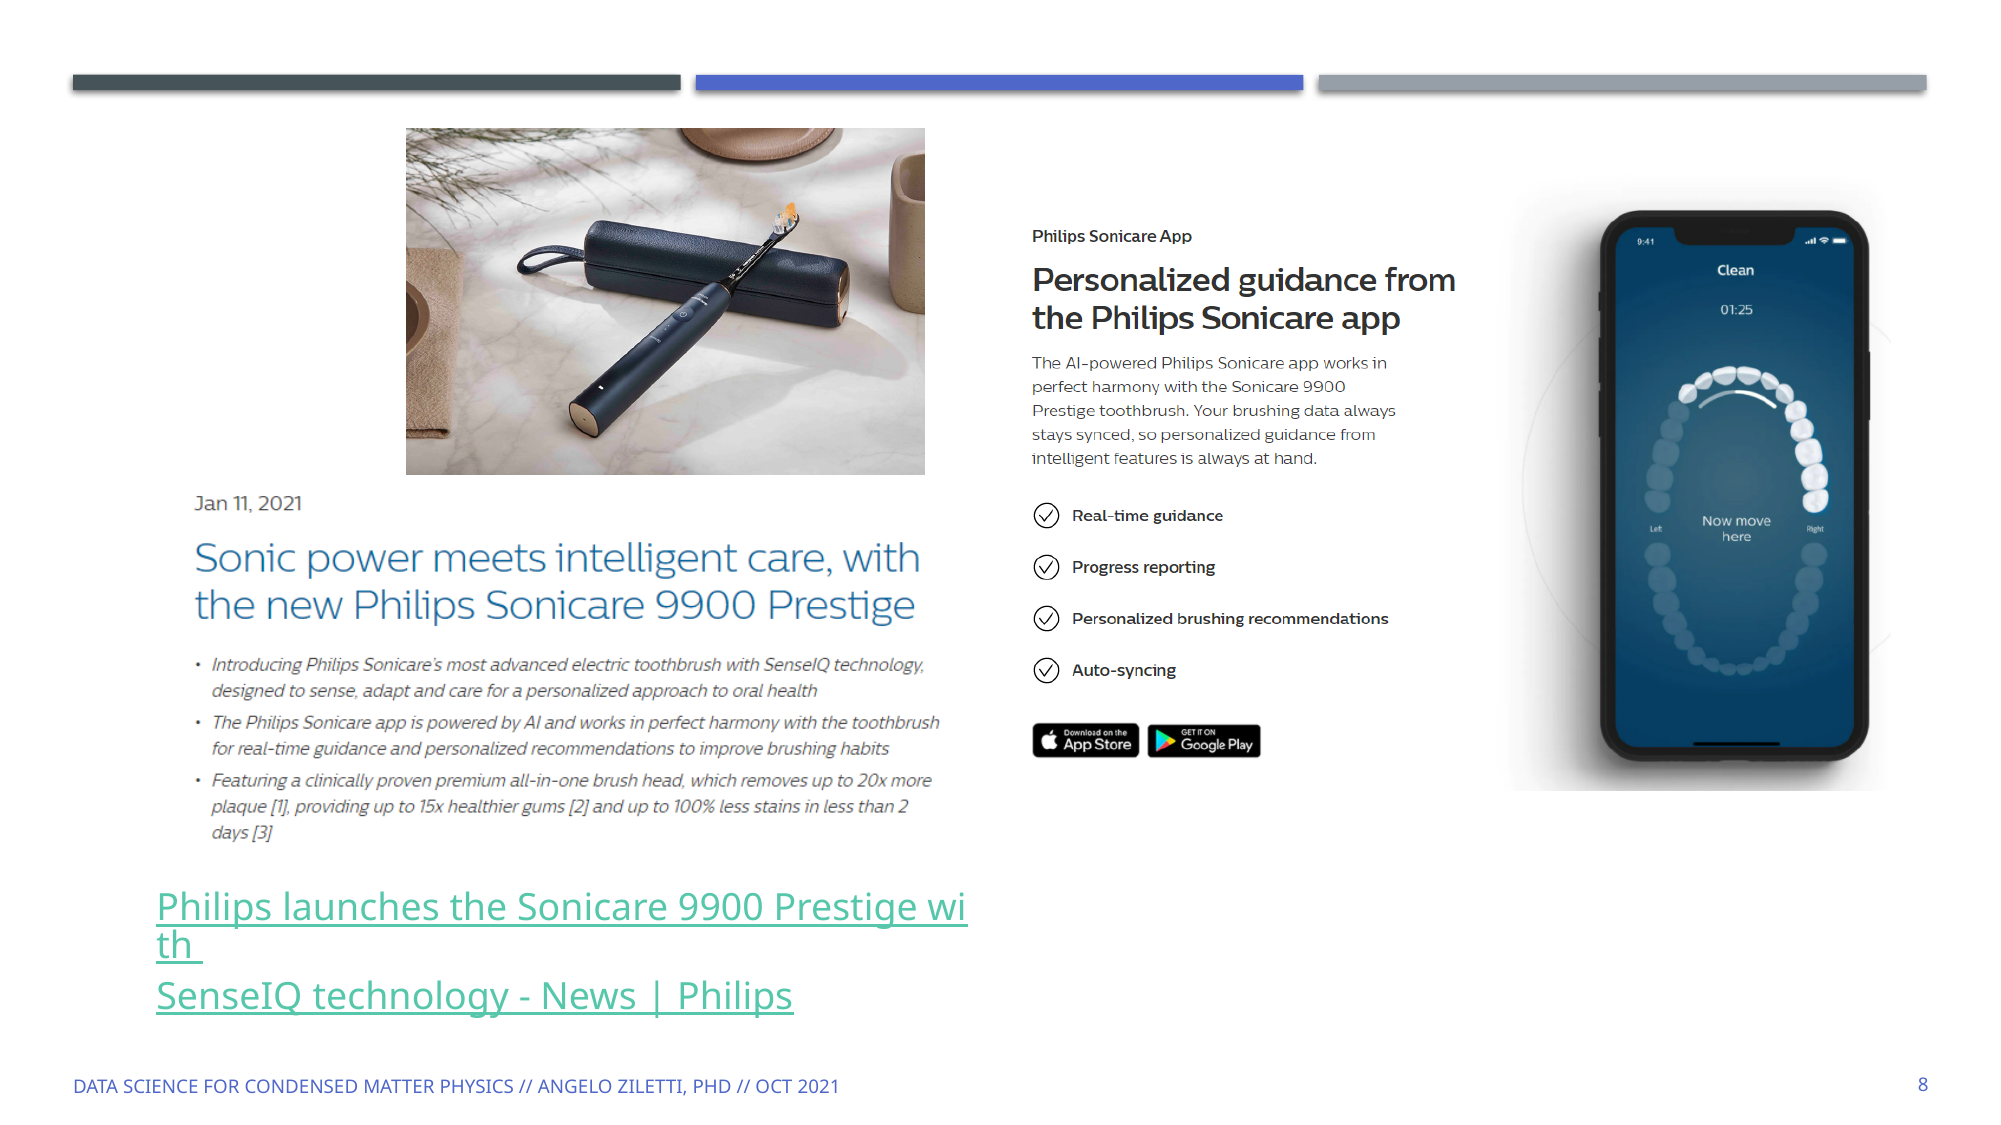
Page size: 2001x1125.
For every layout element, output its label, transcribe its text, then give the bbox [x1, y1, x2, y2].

picture [178, 128, 947, 855]
footer Data Science for Condensed Matter Physics // Angelo Ziletti, PhD // Oct 2021 [58, 1055, 1177, 1116]
picture [1010, 158, 1891, 792]
slide_number 8 [1770, 1055, 1944, 1116]
text_box Philips launches the Sonicare 9900 Prestige with SenseIQ technology - News | Philips [141, 876, 989, 993]
